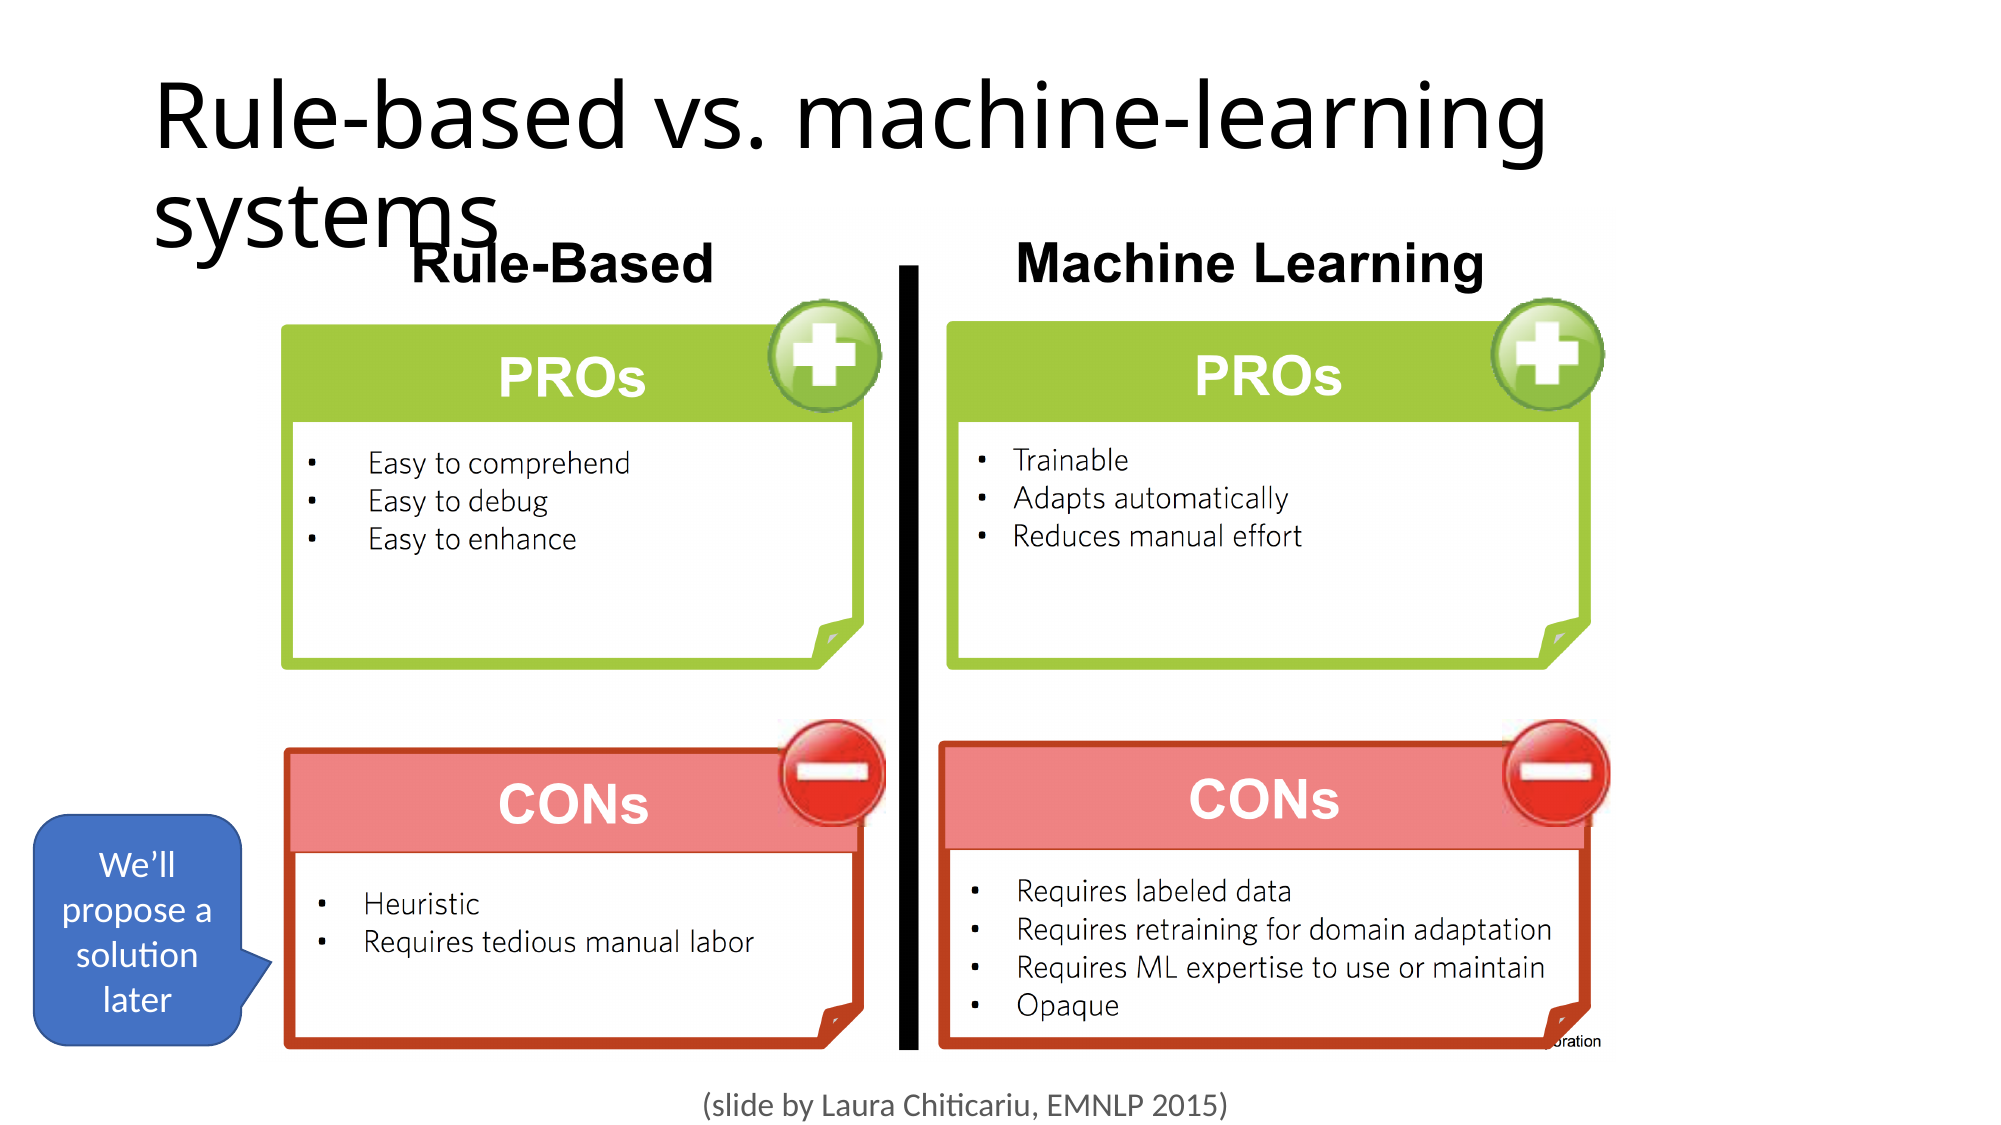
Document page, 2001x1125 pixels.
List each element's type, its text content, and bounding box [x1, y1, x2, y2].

text_box We’ll propose a solution later [32, 813, 257, 1047]
text_box (slide by Laura Chiticariu, EMNLP 2015) [687, 1075, 1264, 1125]
title Rule-based vs. machine-learning systems [137, 59, 1863, 278]
picture [257, 207, 1616, 1062]
